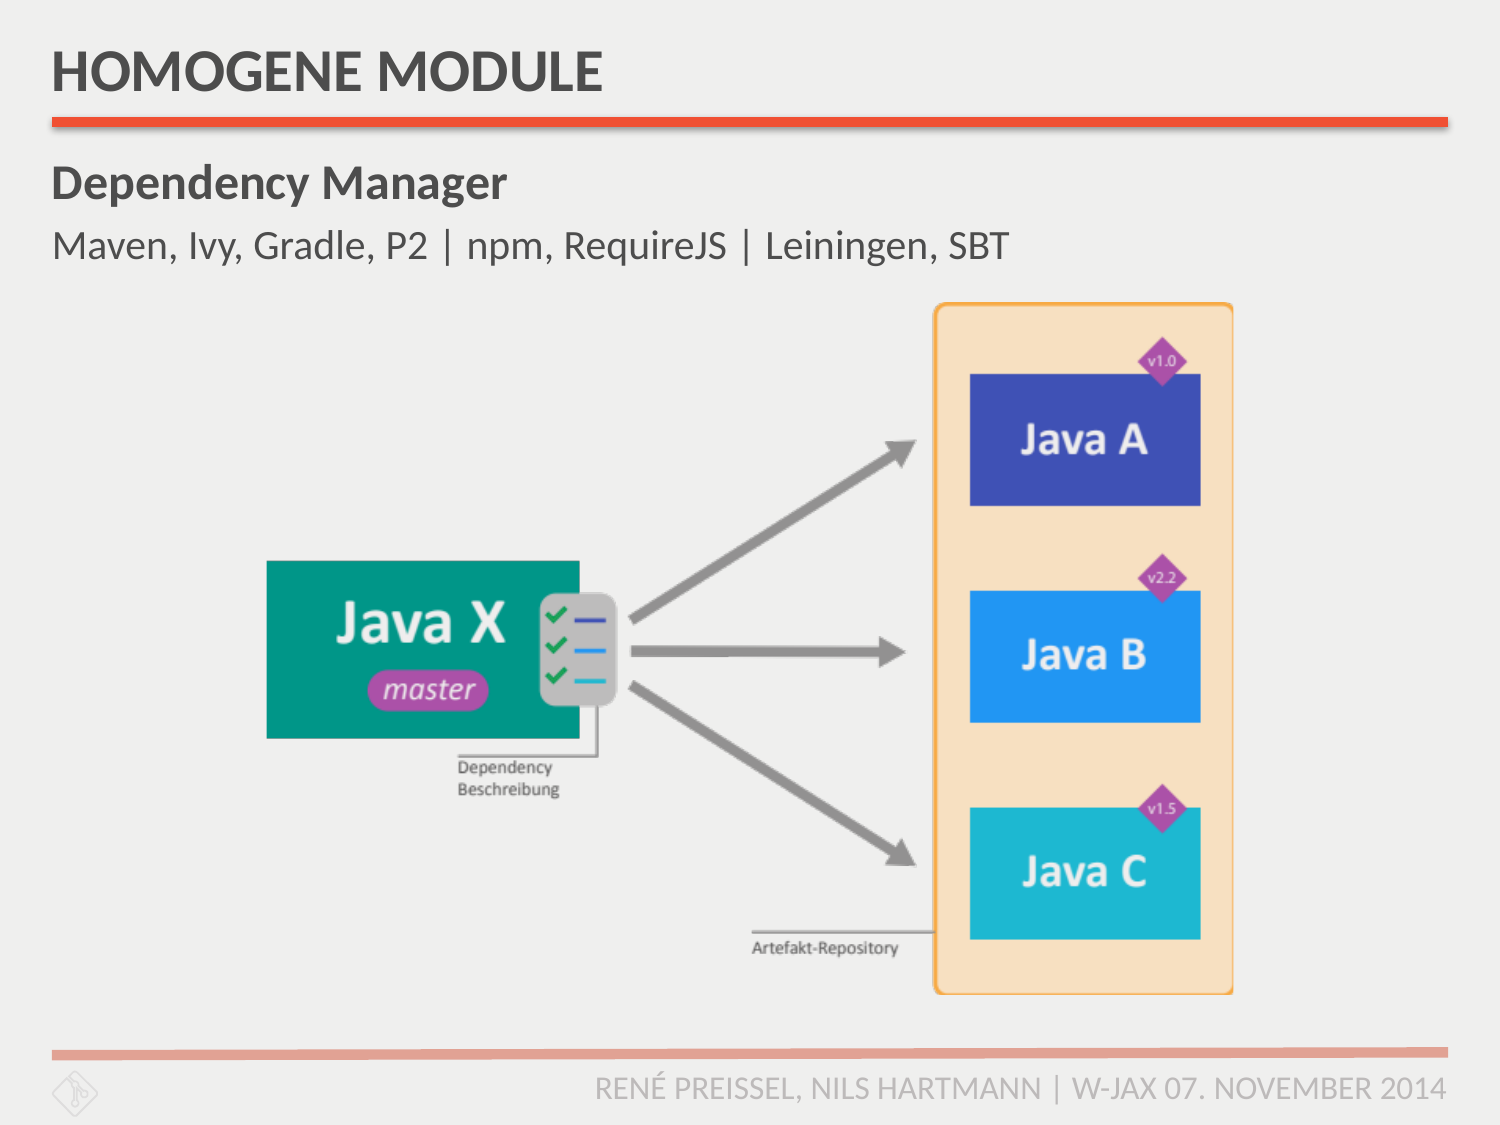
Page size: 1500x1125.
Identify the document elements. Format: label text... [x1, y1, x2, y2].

list Dependency Manager Maven, Ivy, Gradle, P2 | npm, RequireJS | Leiningen, SBT [51, 149, 1449, 403]
title HOMOGENE MODULE [51, 30, 1449, 104]
picture [266, 302, 1234, 995]
